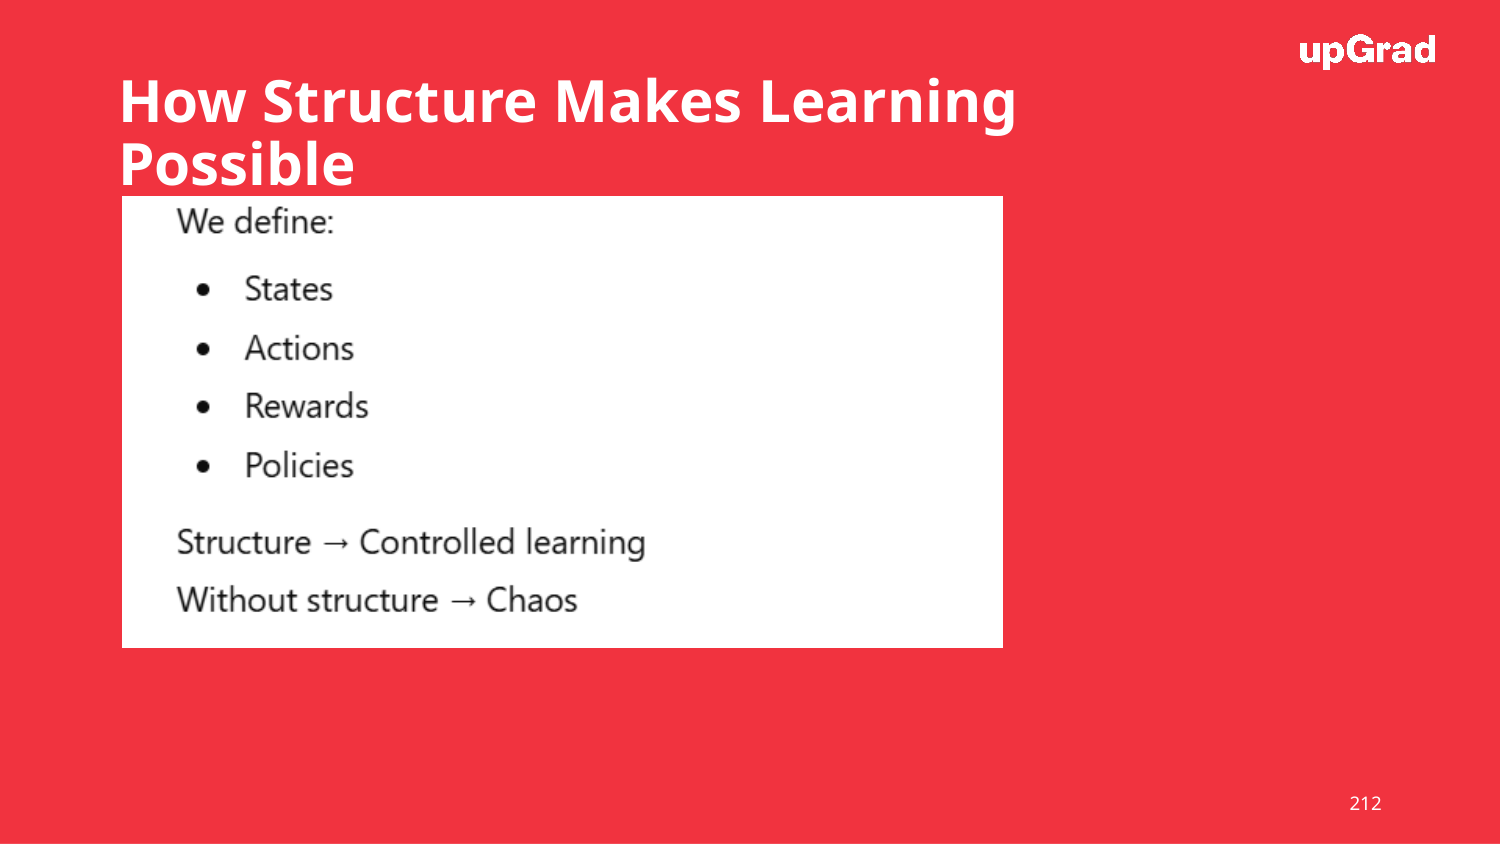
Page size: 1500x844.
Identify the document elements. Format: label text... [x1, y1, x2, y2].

picture [1300, 34, 1435, 70]
picture [122, 195, 1003, 648]
slide_number 212 [1059, 782, 1397, 827]
title How Structure Makes Learning Possible [103, 89, 1263, 182]
